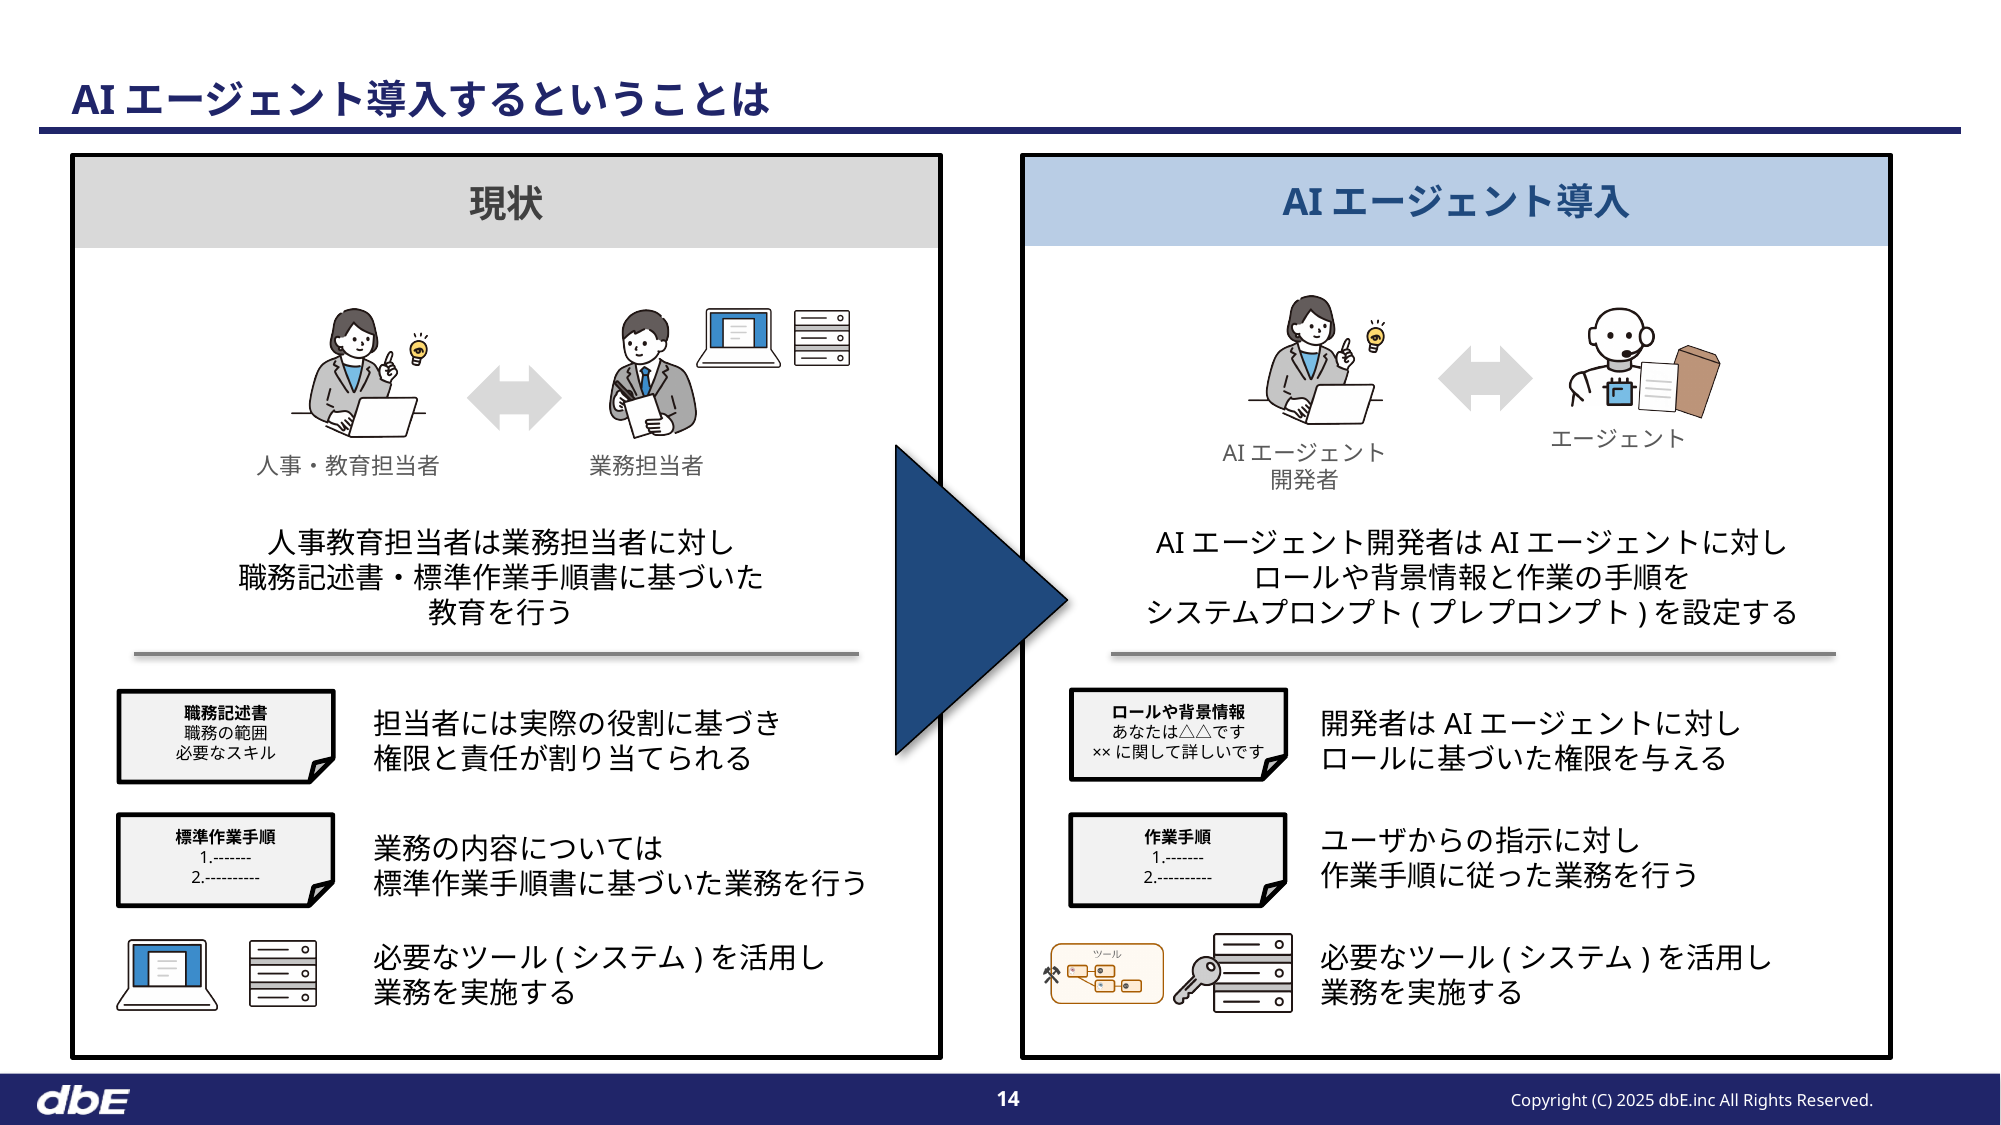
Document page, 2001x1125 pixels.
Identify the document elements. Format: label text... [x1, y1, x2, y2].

picture [1636, 342, 1713, 420]
text_box [893, 443, 1070, 757]
text_box [464, 363, 565, 433]
text_box [70, 153, 943, 1060]
footer Copyright (C) 2025 dbE.inc All Rights Reserved. [1385, 1069, 2000, 1125]
slide_number 14 [861, 1074, 1155, 1125]
text_box 人事教育担当者は業務担当者に対し 職務記述書・標準作業手順書に基づいた 教育を行う [149, 517, 855, 637]
text_box 担当者には実際の役割に基づき 権限と責任が割り当てられる [358, 697, 890, 783]
picture [249, 940, 317, 1008]
text_box 必要なツール(システム)を活用し 業務を実施する [358, 931, 890, 1017]
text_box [1522, 301, 1715, 461]
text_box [1061, 814, 1294, 906]
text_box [110, 690, 343, 783]
picture [1169, 933, 1293, 1013]
text_box 必要なツール(システム)を活用し 業務を実施する [1305, 931, 1840, 1017]
picture [1715, 355, 1722, 378]
text_box 開発者はAIエージェントに対し ロールに基づいた権限を与える [1305, 697, 1840, 783]
picture [37, 1085, 130, 1115]
text_box AIエージェント開発者はAIエージェントに対し ロールや背景情報と作業の手順を システムプロンプト(プレプロンプト)を設定する [1090, 517, 1855, 672]
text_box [571, 309, 722, 488]
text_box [1196, 294, 1415, 502]
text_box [239, 308, 458, 488]
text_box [1062, 689, 1295, 780]
picture [793, 310, 850, 367]
text_box [1435, 343, 1517, 414]
picture [116, 939, 218, 1011]
text_box 業務の内容については 標準作業手順書に基づいた業務を行う [358, 823, 890, 908]
text_box ユーザからの指示に対し 作業手順に従った業務を行う [1305, 814, 1840, 900]
picture [1042, 943, 1165, 1005]
text_box [1021, 153, 1893, 1060]
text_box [109, 814, 342, 906]
title AIエージェント導入するということは [56, 66, 1946, 131]
picture [696, 308, 782, 368]
